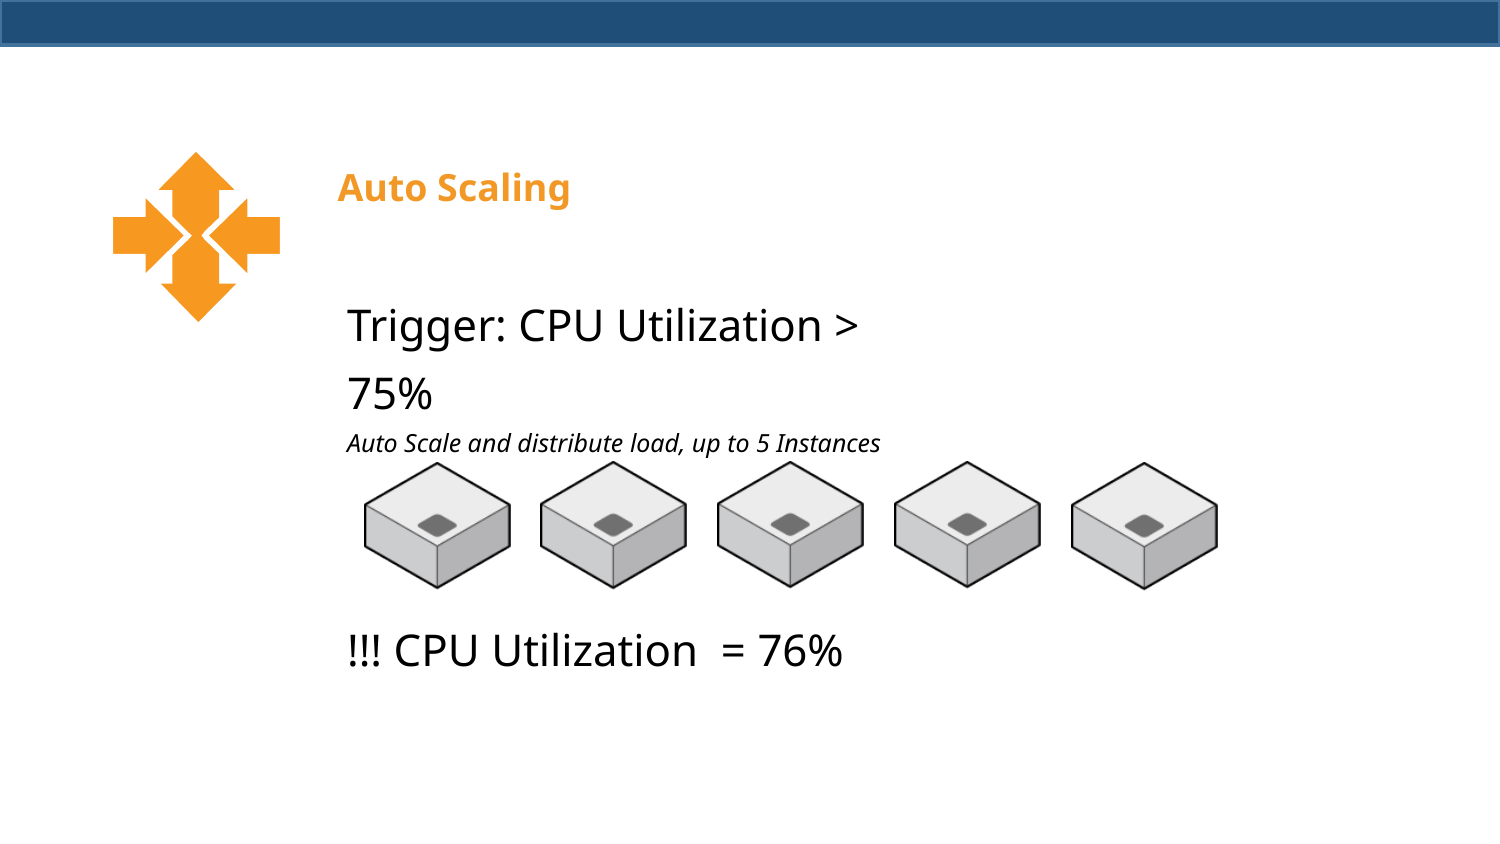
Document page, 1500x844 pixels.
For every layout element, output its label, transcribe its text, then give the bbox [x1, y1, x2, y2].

picture [894, 461, 1041, 589]
text_box !!! CPU Utilization = 76% [335, 601, 943, 681]
picture [364, 461, 511, 590]
picture [540, 461, 688, 590]
text_box Trigger: CPU Utilization > 75% Auto Scale and distribute load, up to 5 Instances [335, 276, 943, 463]
picture [1070, 462, 1218, 591]
picture [717, 461, 864, 590]
text_box Auto Scaling [322, 157, 587, 217]
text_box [107, 151, 286, 323]
